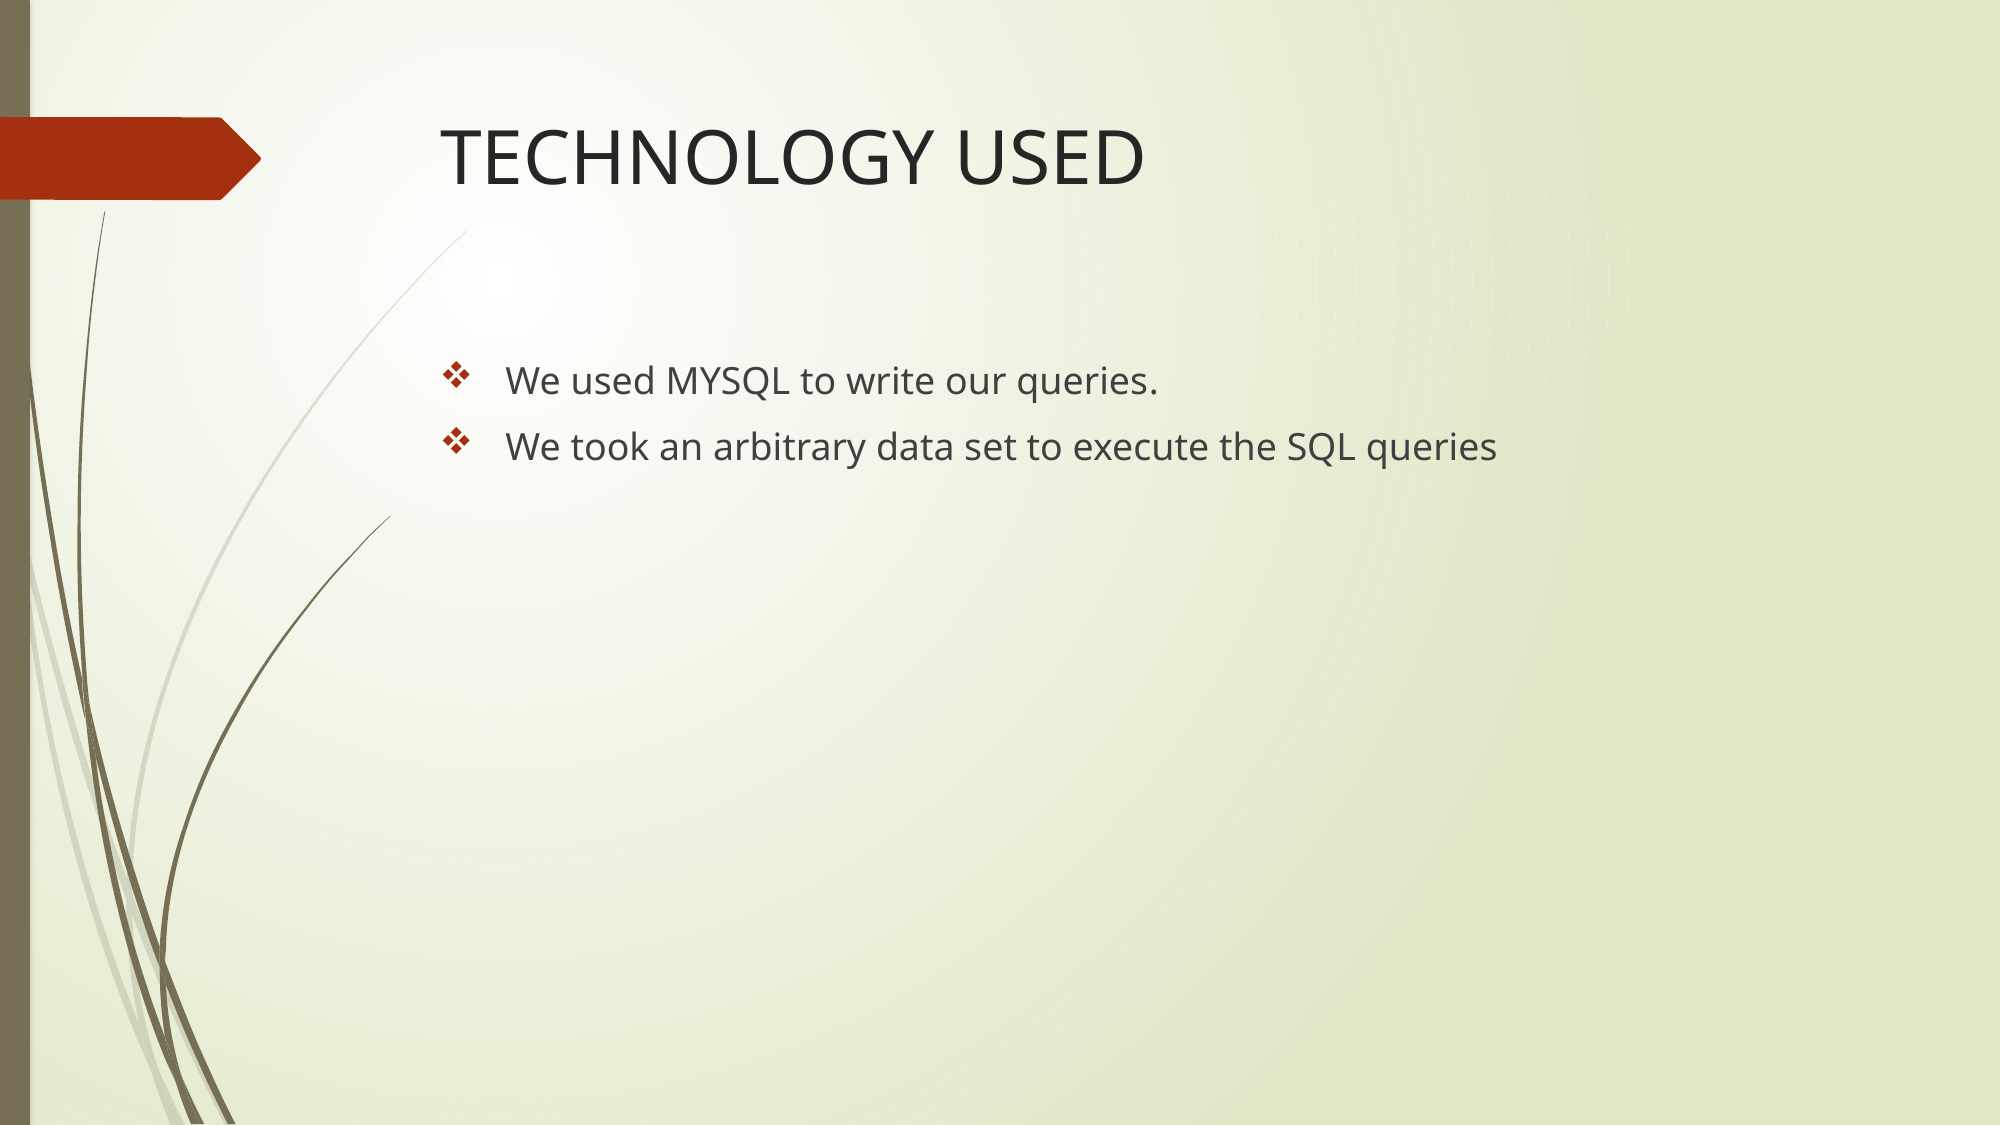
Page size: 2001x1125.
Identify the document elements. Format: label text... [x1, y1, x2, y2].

text_box We used MYSQL to write our queries. We took an arbitrary data set to execute the SQL queries [424, 349, 1888, 970]
text_box TECHNOLOGY USED [425, 102, 1888, 313]
